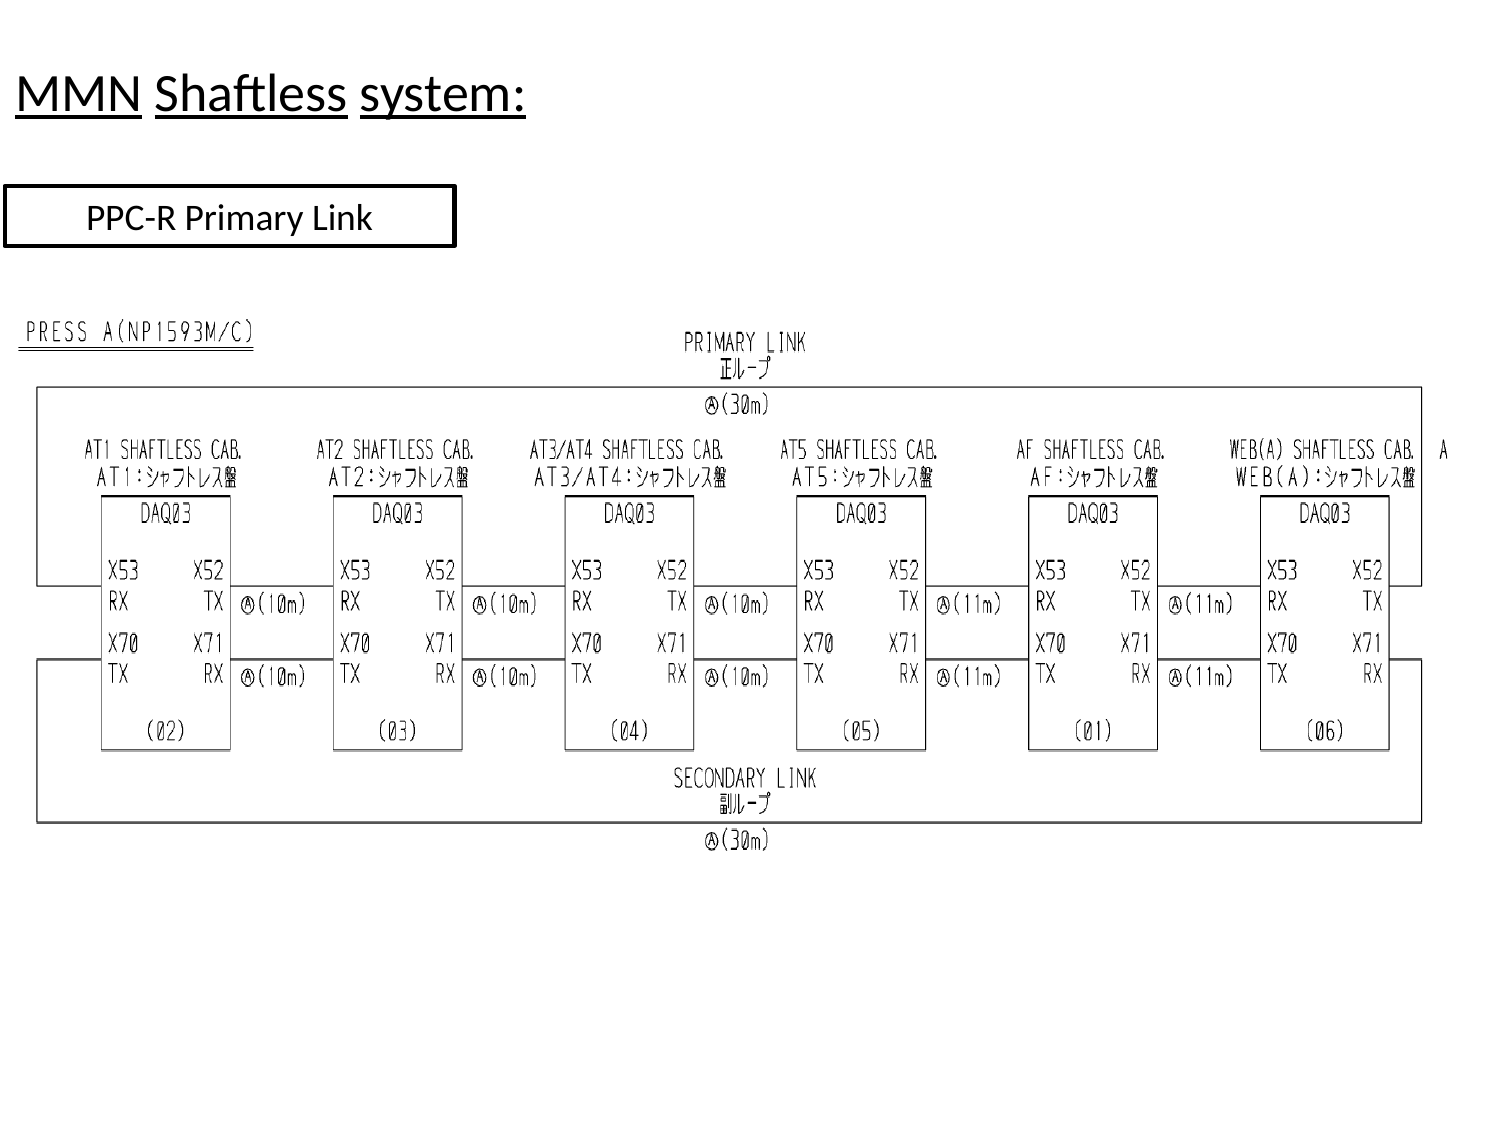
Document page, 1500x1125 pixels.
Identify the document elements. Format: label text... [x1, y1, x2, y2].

picture [0, 307, 1448, 856]
title MMN Shaftless system: [0, 50, 1213, 130]
text_box PPC-R Primary Link [3, 184, 457, 248]
